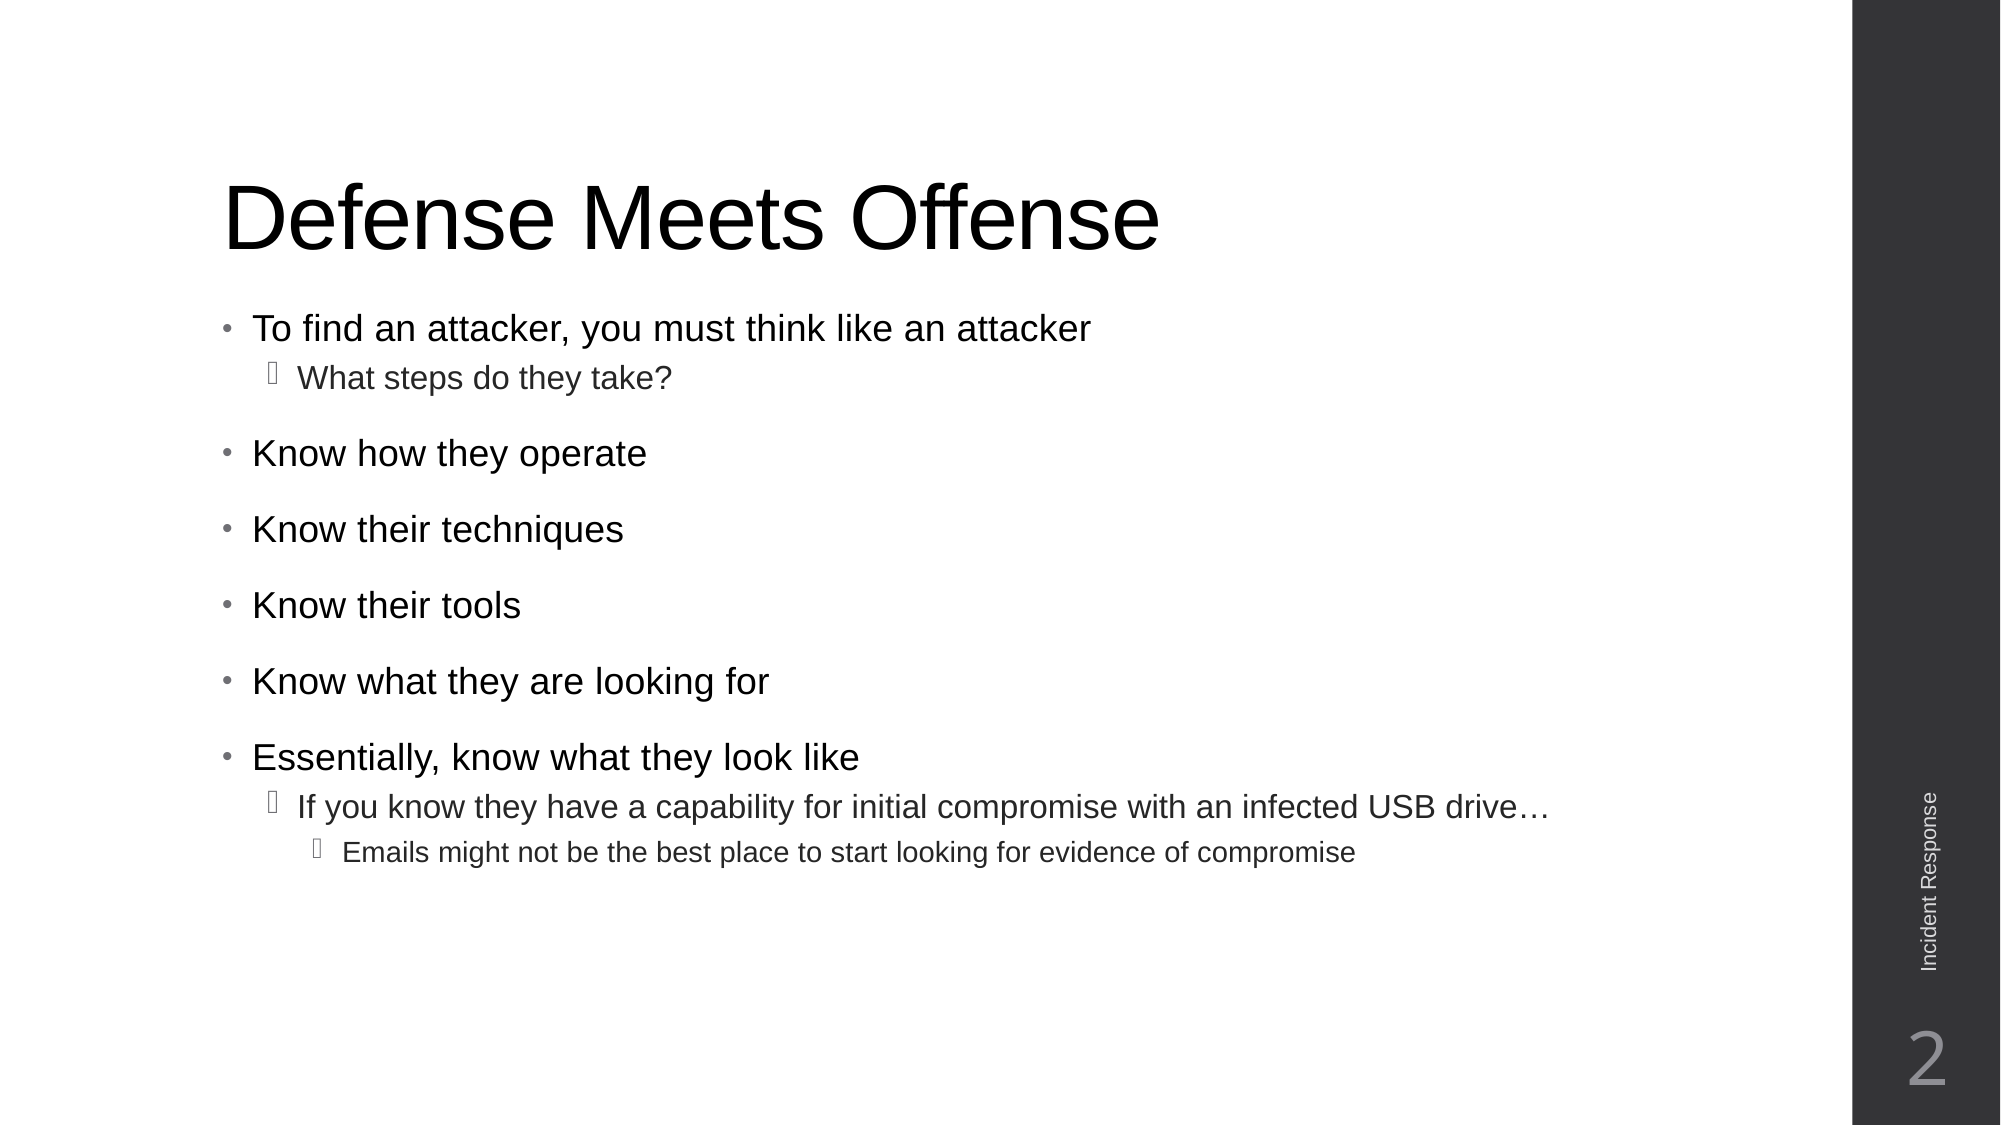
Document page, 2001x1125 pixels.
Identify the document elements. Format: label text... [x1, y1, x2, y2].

list To find an attacker, you must think like an attacker What steps do they take? Know how they operate Know their techniques Know their tools Know what they are looking for Essentially, know what they look like If you know they have a capability for initial compromise with an infected USB drive… Emails might not be the best place to start looking for evidence of compromise [206, 299, 1617, 1014]
slide_number 2 [1852, 1012, 2000, 1110]
title Defense Meets Offense [206, 60, 1797, 278]
footer Incident Response [1897, 400, 1958, 988]
